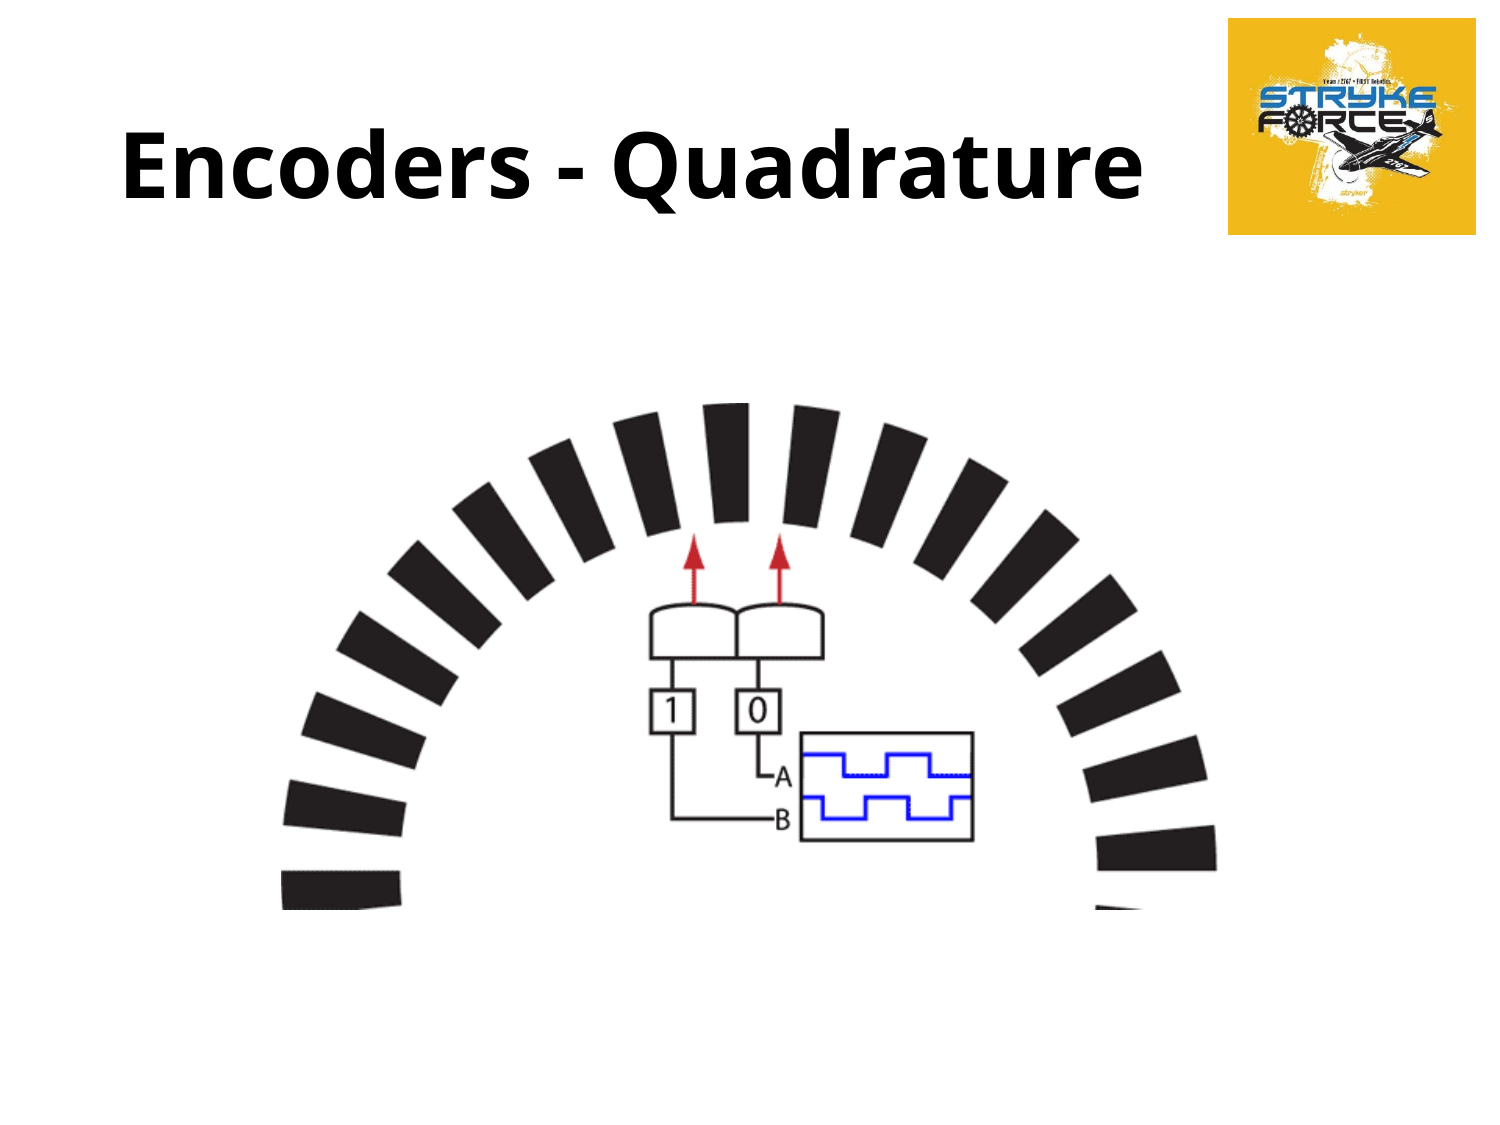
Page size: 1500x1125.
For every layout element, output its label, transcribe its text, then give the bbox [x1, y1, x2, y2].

picture [1228, 18, 1476, 235]
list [281, 403, 1219, 910]
title Encoders - Quadrature [103, 59, 1397, 278]
